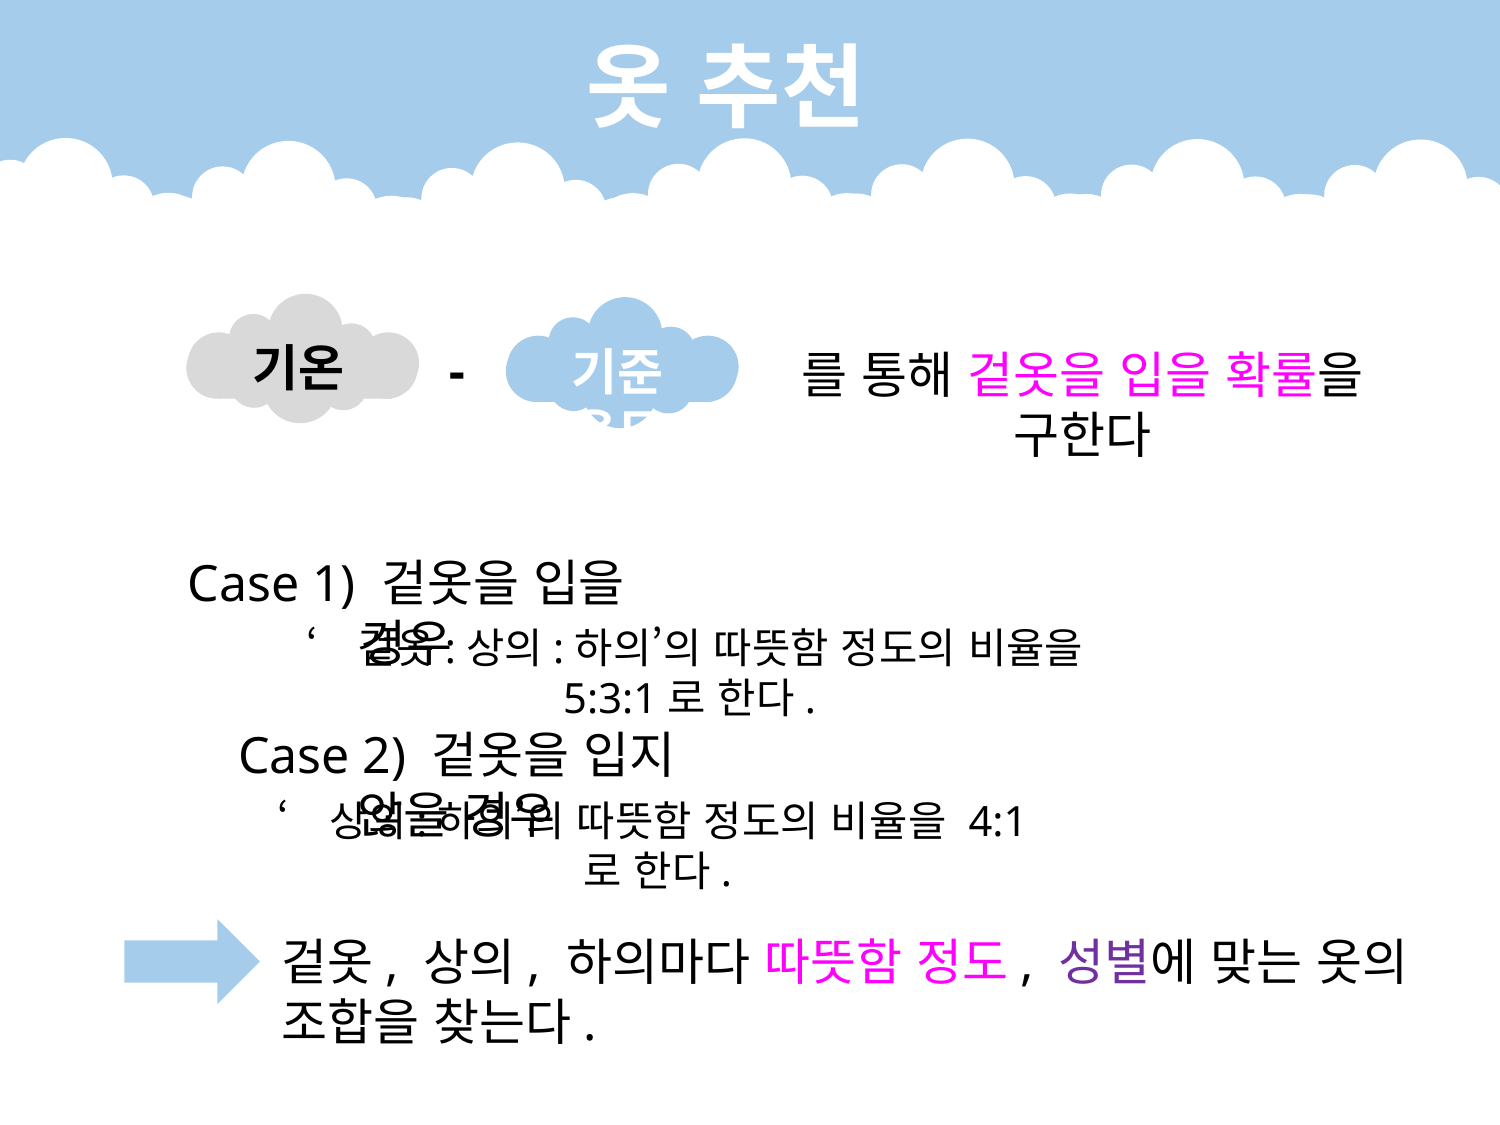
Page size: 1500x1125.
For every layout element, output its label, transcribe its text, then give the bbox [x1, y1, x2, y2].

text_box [505, 297, 739, 429]
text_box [0, 137, 1500, 1125]
text_box 옷 추천 [238, 21, 1215, 137]
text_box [186, 293, 420, 424]
